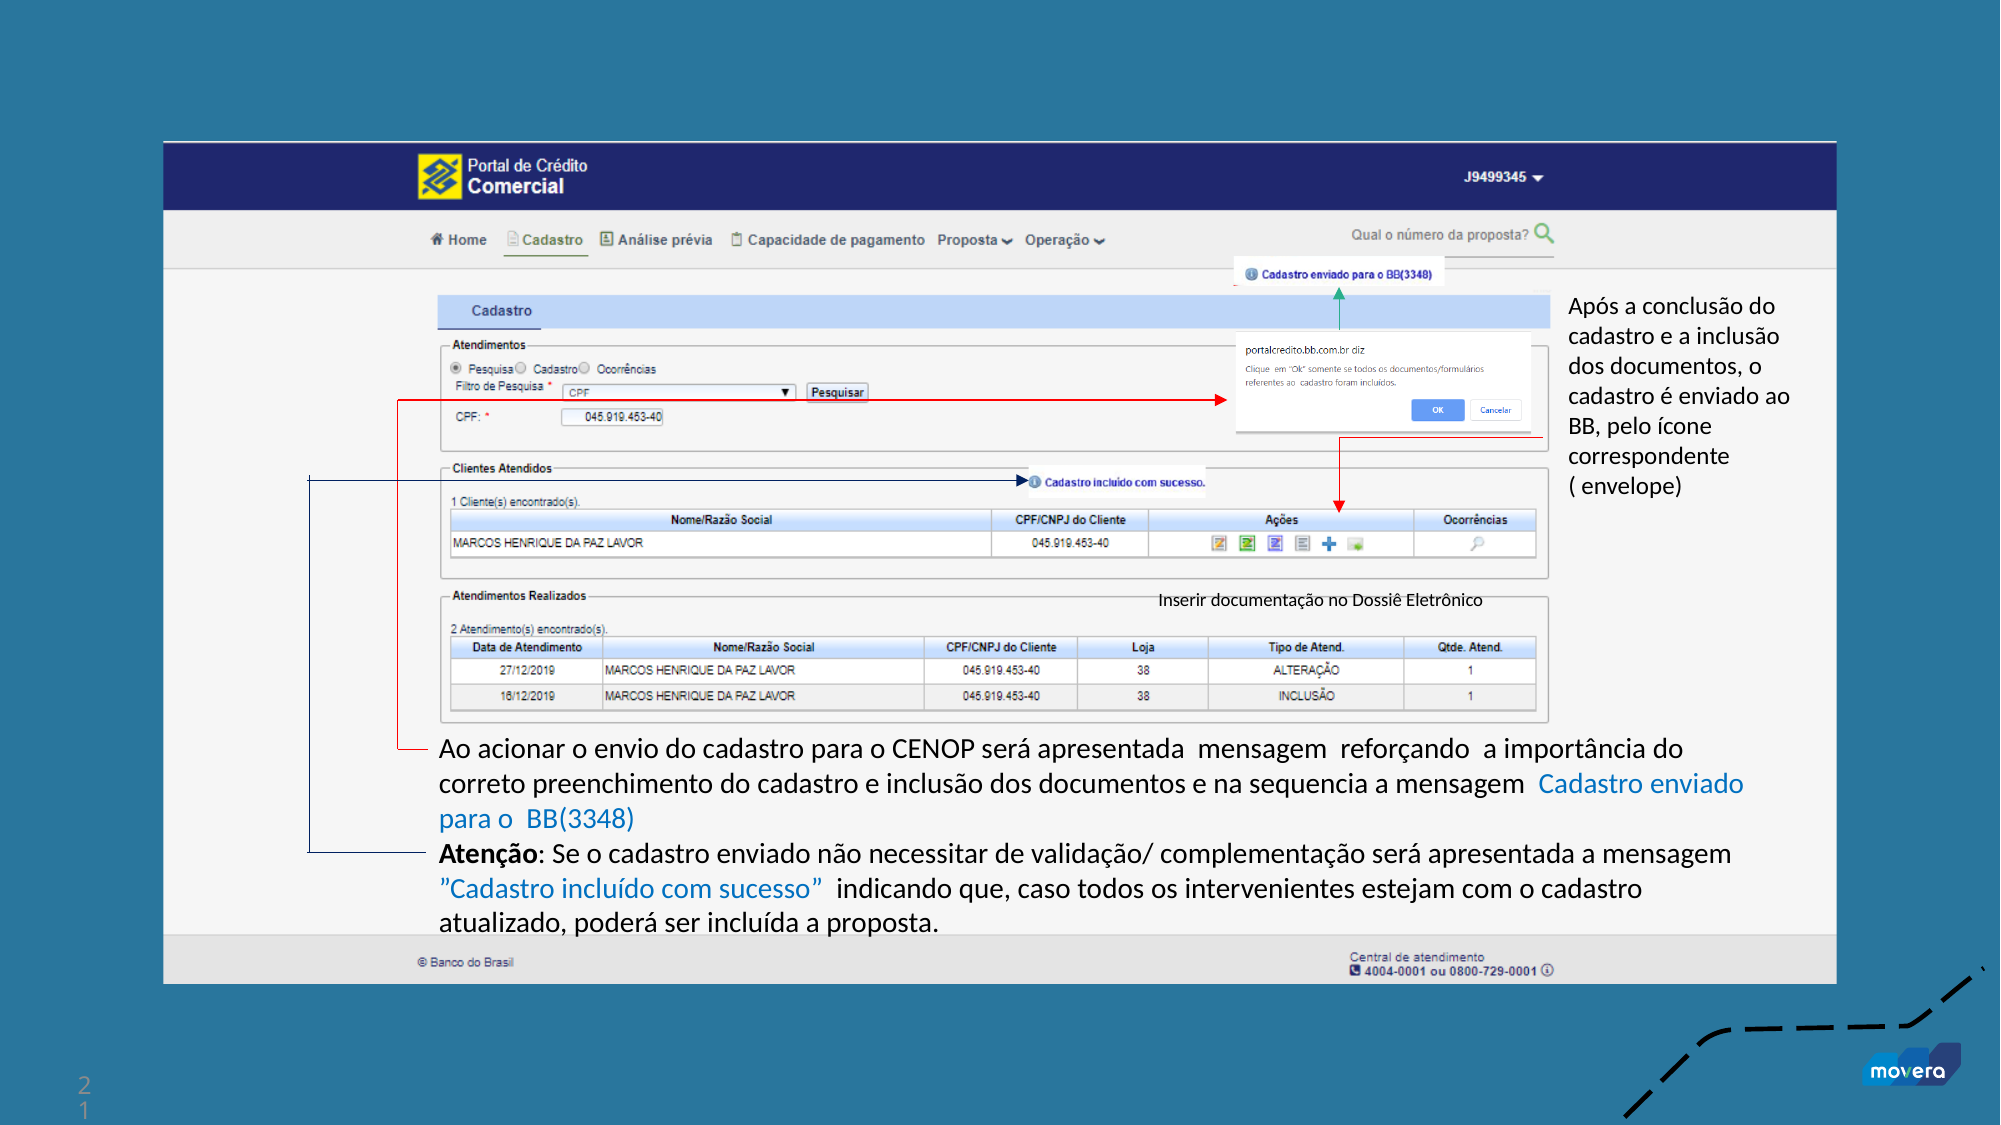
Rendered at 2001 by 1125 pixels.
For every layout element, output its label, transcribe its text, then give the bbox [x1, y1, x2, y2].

picture [1872, 1067, 1886, 1077]
slide_number 21 [68, 1007, 106, 1125]
picture [1862, 1042, 1962, 1086]
text_box [1624, 968, 1984, 1118]
picture [163, 141, 1837, 984]
